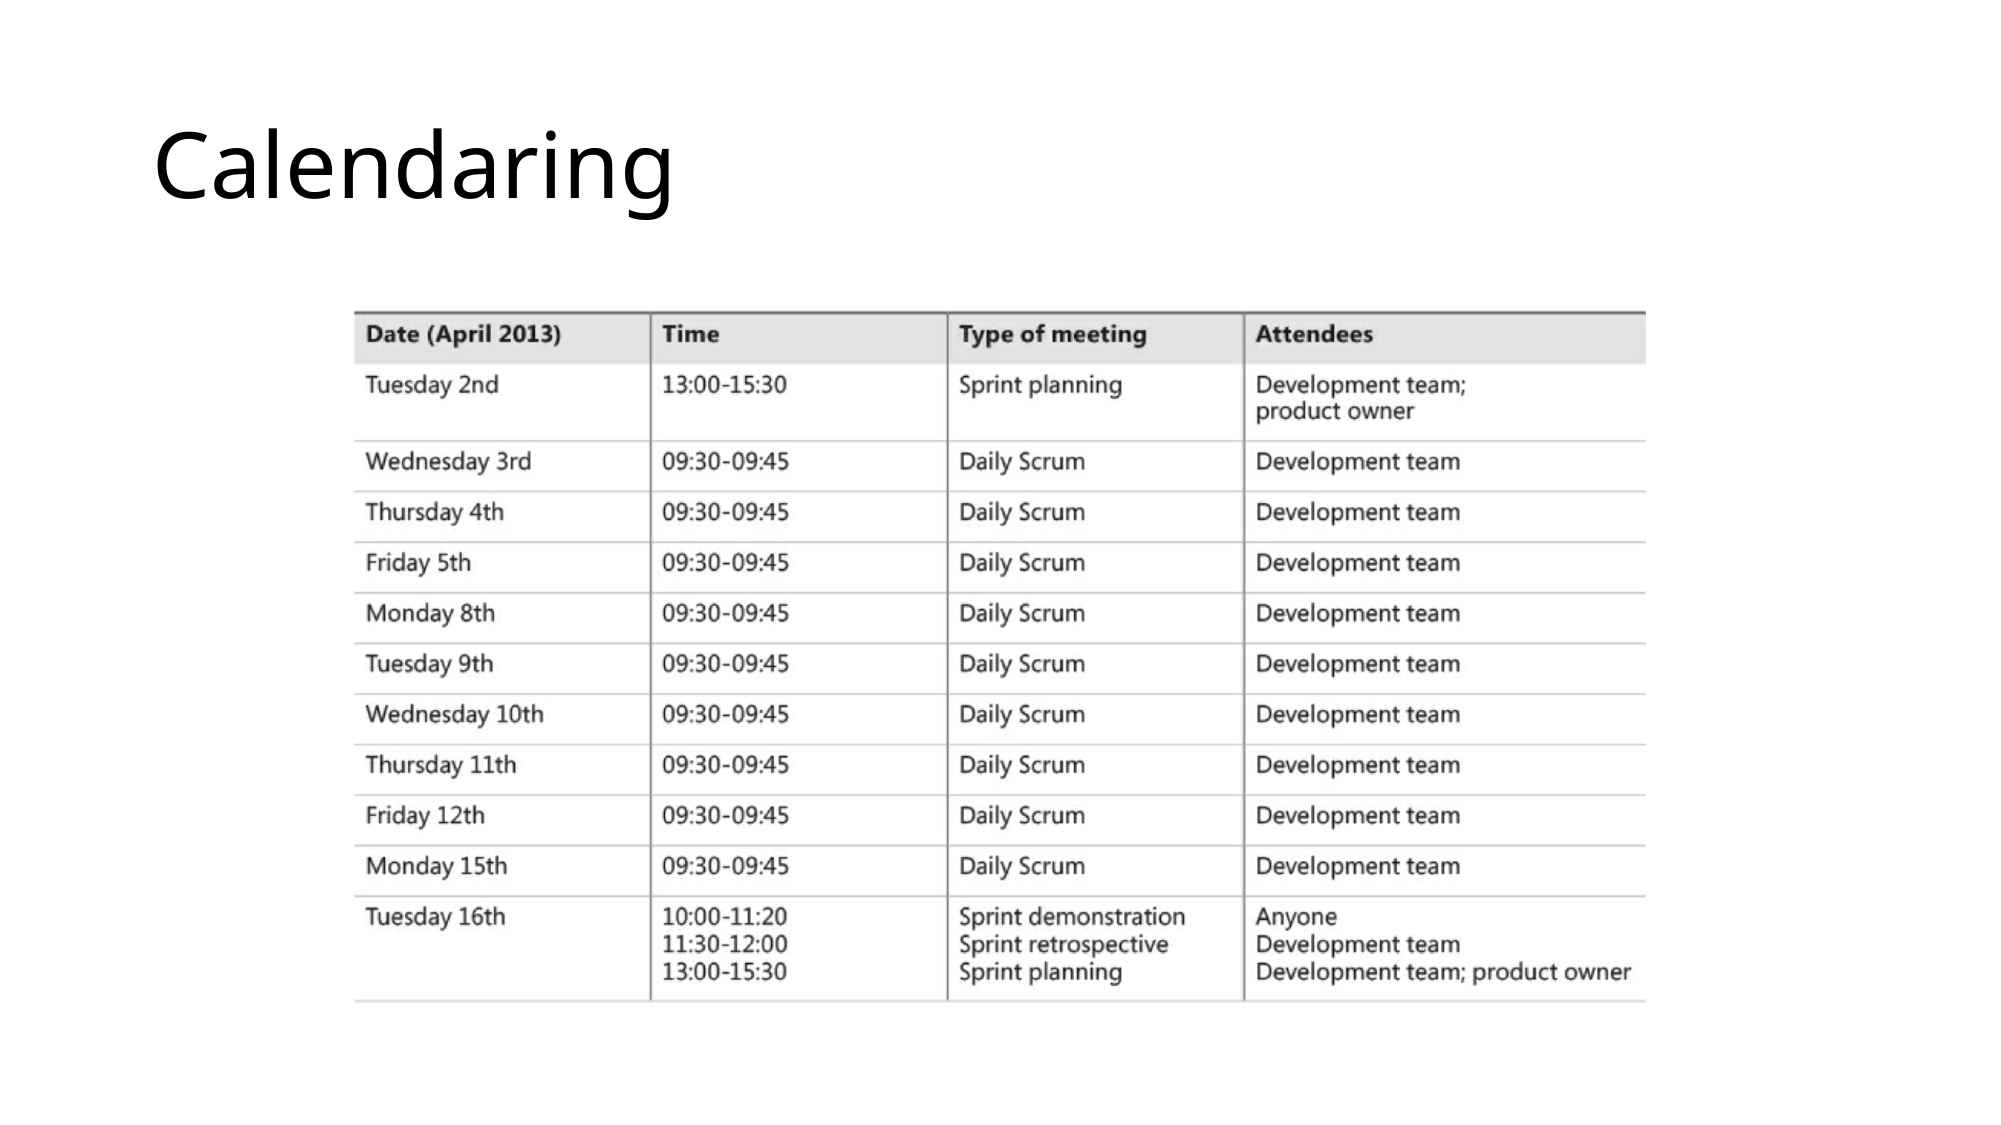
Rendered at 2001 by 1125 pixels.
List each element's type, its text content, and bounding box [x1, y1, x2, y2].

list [343, 299, 1657, 1014]
title Calendaring [137, 59, 1863, 278]
